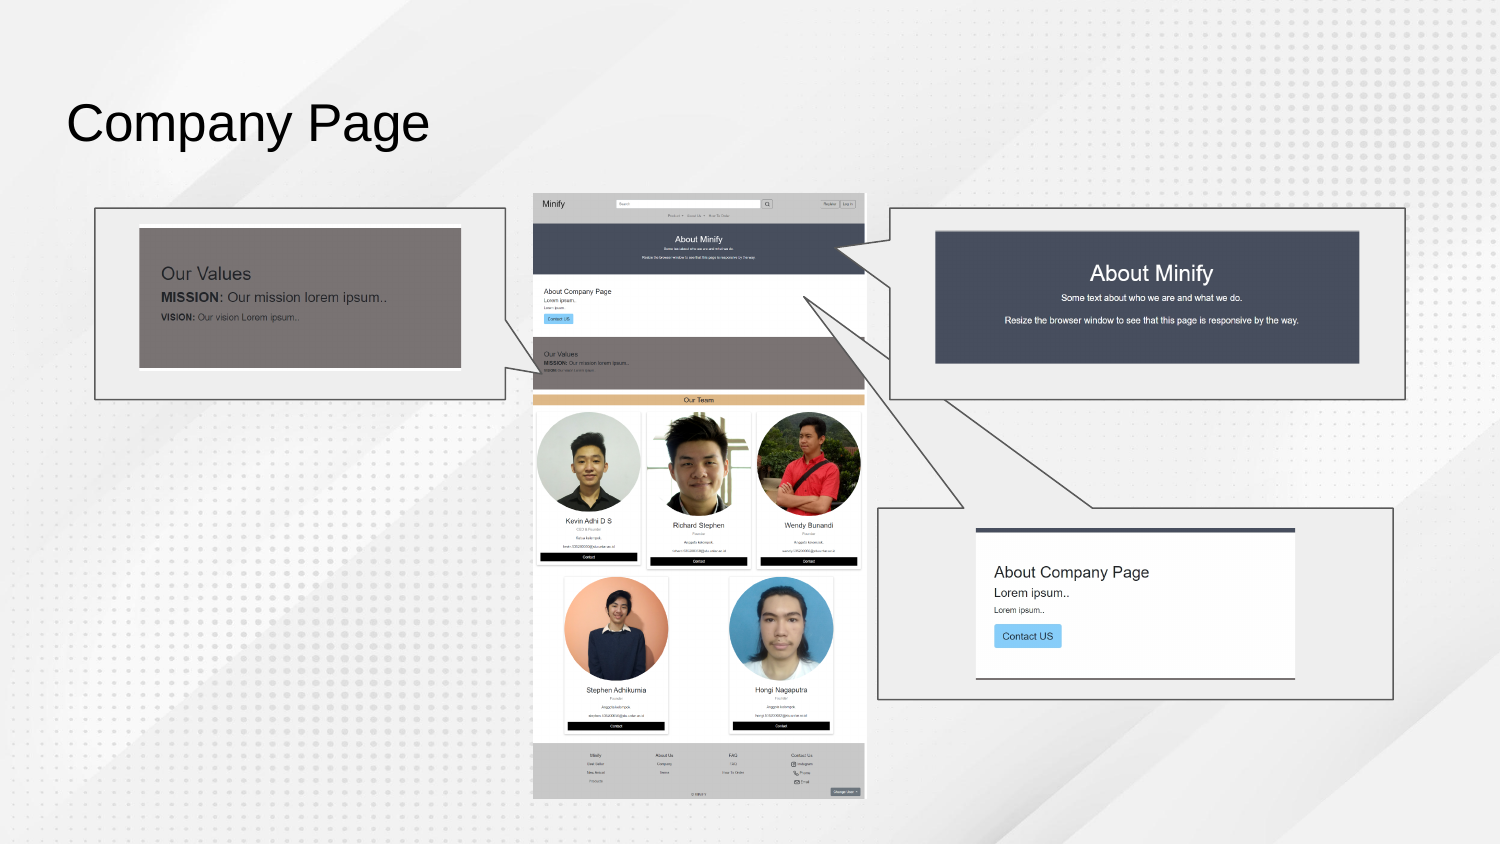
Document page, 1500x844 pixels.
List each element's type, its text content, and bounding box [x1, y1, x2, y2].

text_box [94, 208, 527, 400]
title Company Page [51, 72, 1449, 167]
picture [0, 0, 1500, 844]
text_box [871, 345, 1394, 700]
text_box [871, 208, 1406, 400]
